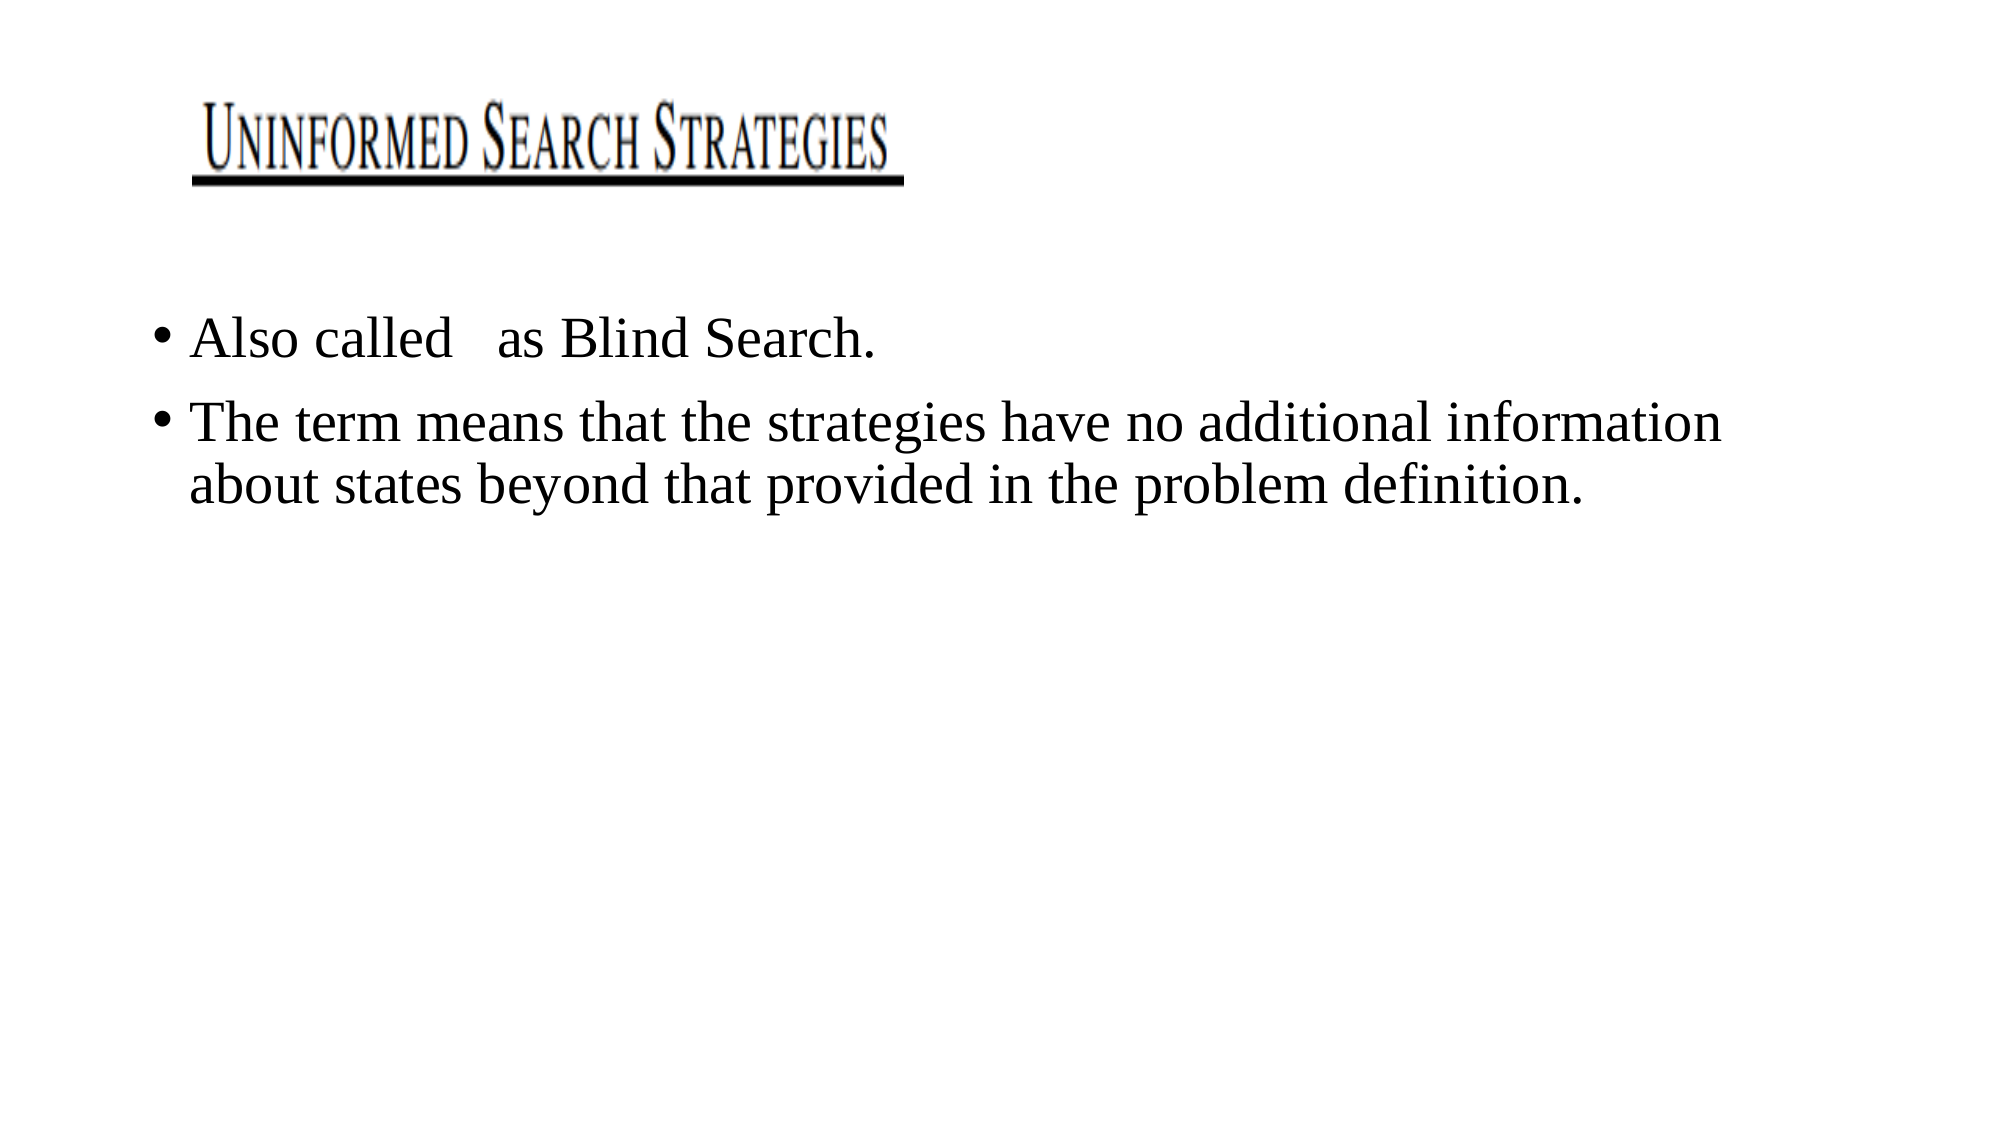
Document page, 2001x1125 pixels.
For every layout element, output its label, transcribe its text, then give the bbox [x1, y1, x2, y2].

picture [192, 59, 904, 201]
list Also called as Blind Search. The term means that the strategies have no additional information about states beyond that provided in the problem definition. [137, 299, 1863, 1014]
